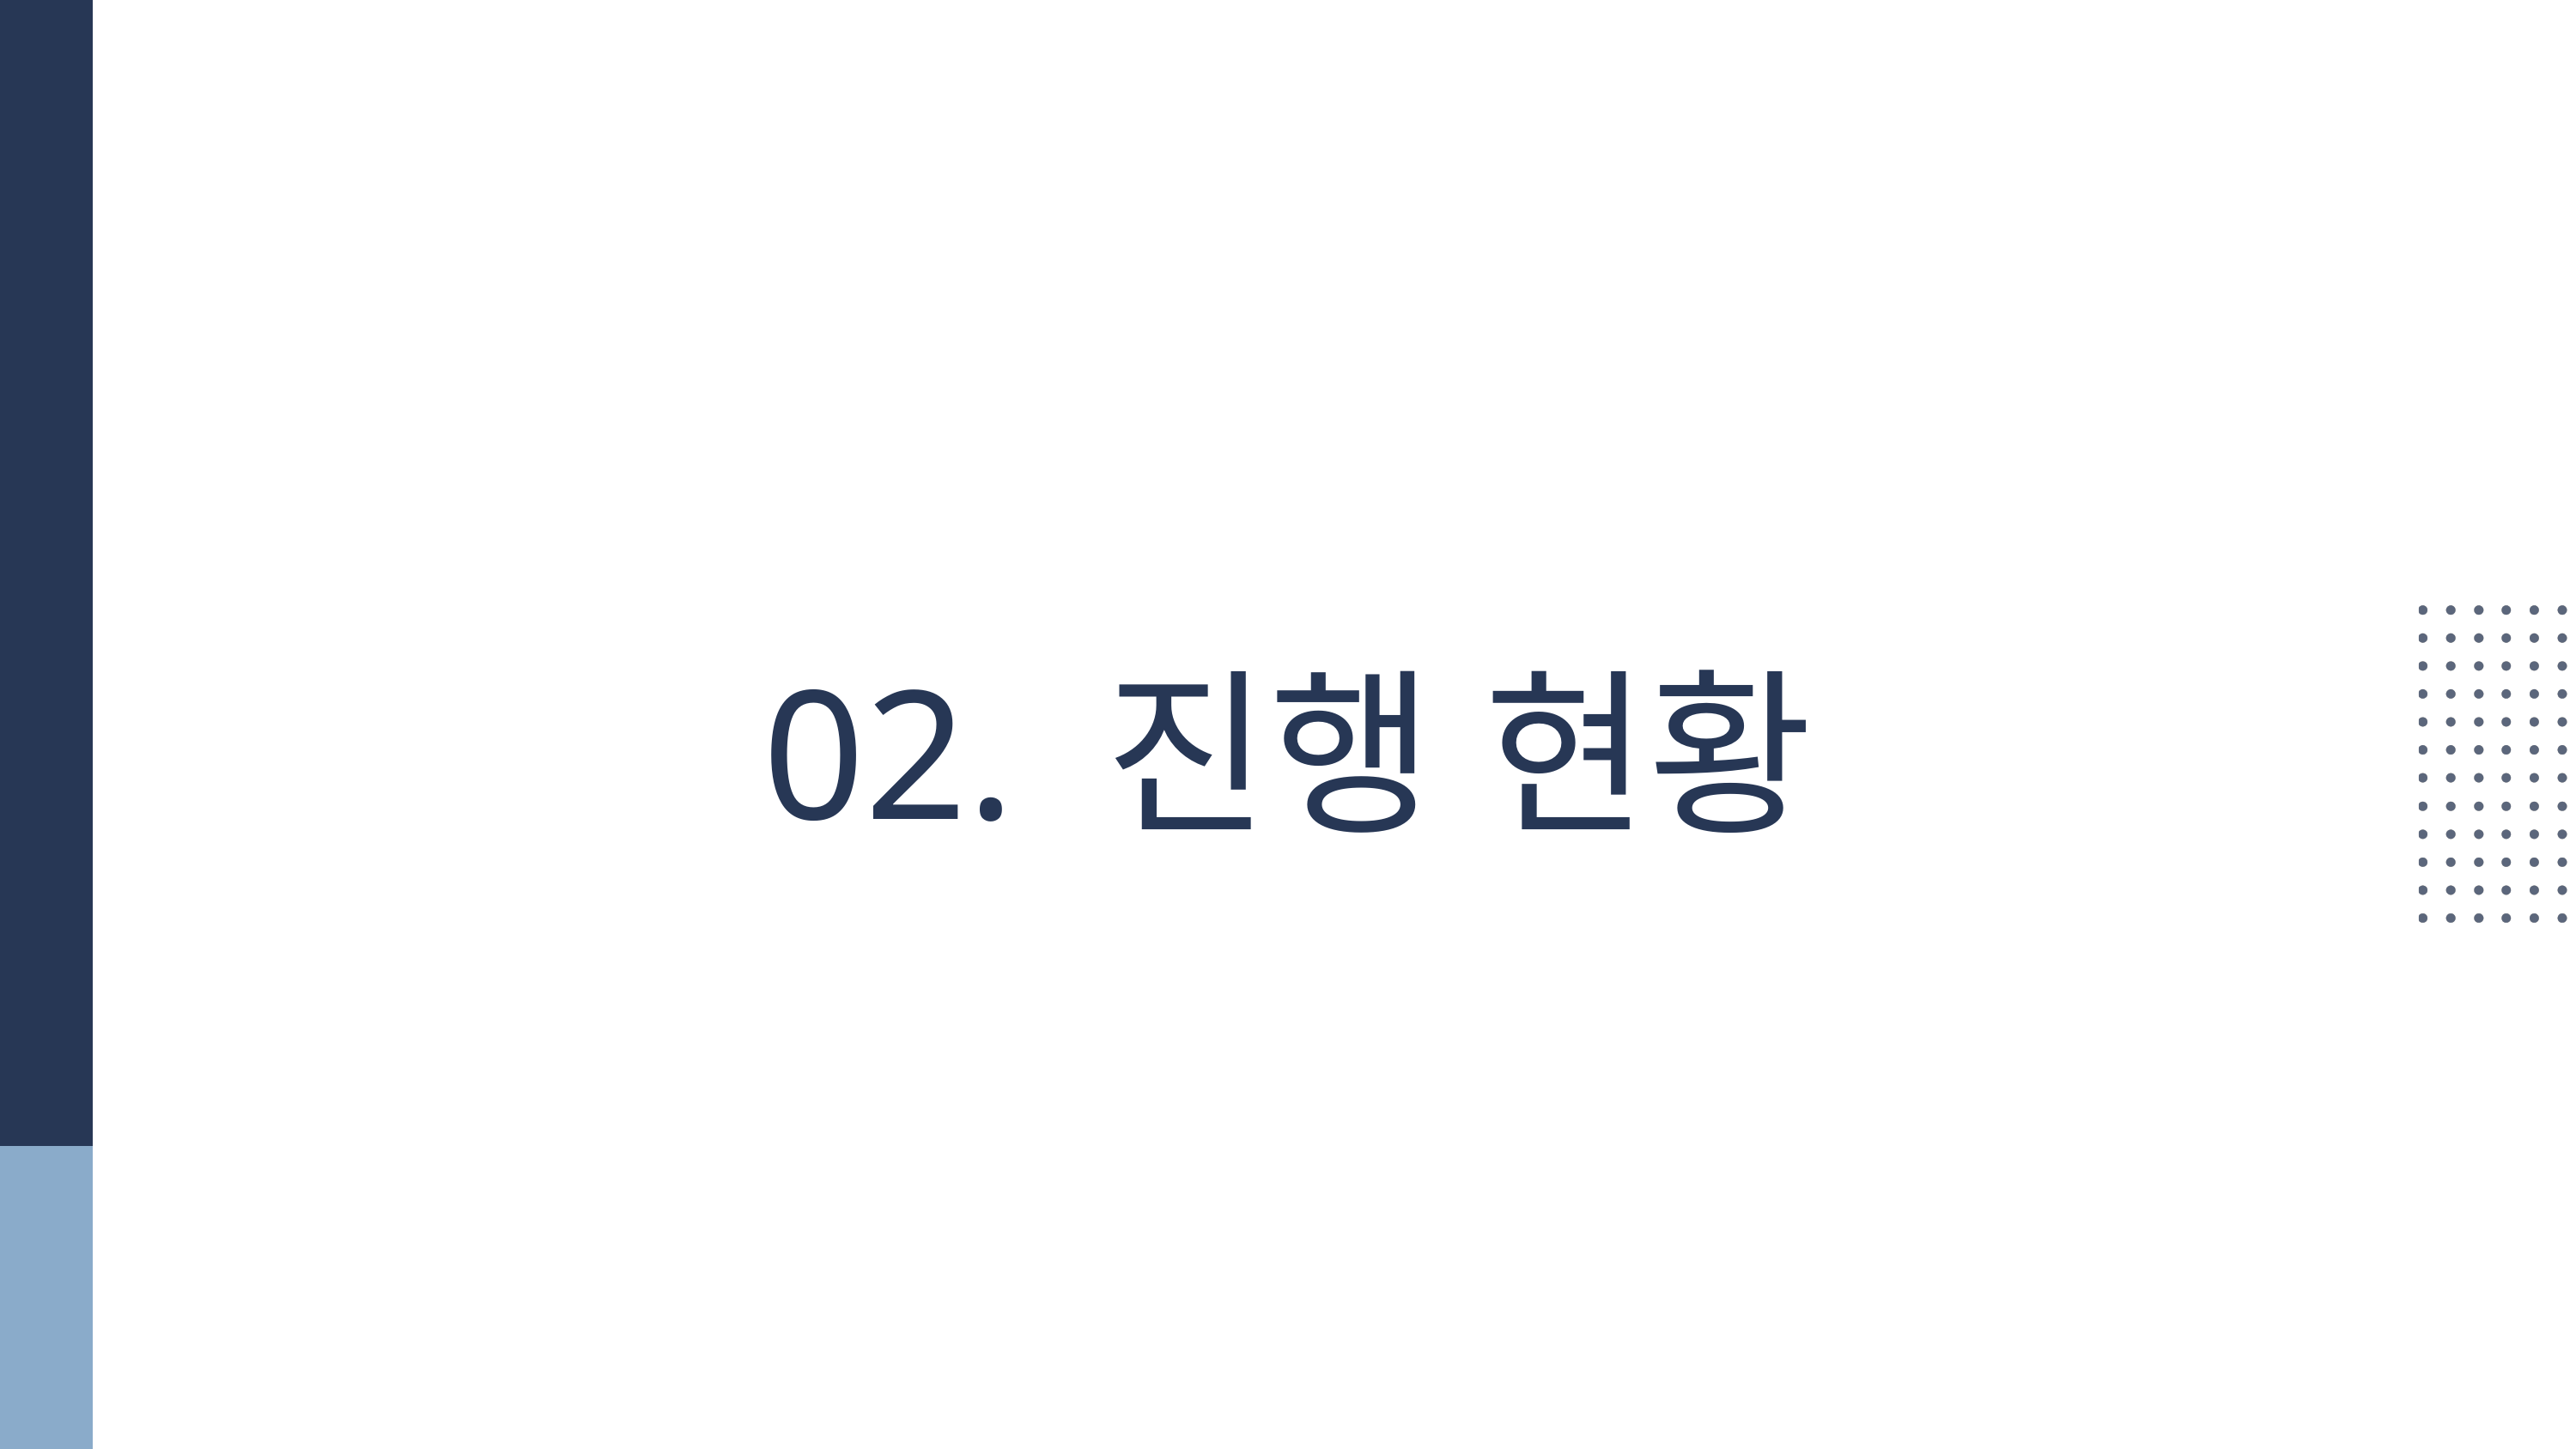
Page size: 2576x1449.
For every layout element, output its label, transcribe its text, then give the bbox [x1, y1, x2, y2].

text_box 02. 진행 현황 [538, 604, 2038, 856]
text_box [2418, 605, 2576, 923]
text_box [0, 1145, 94, 1449]
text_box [0, 0, 94, 1145]
